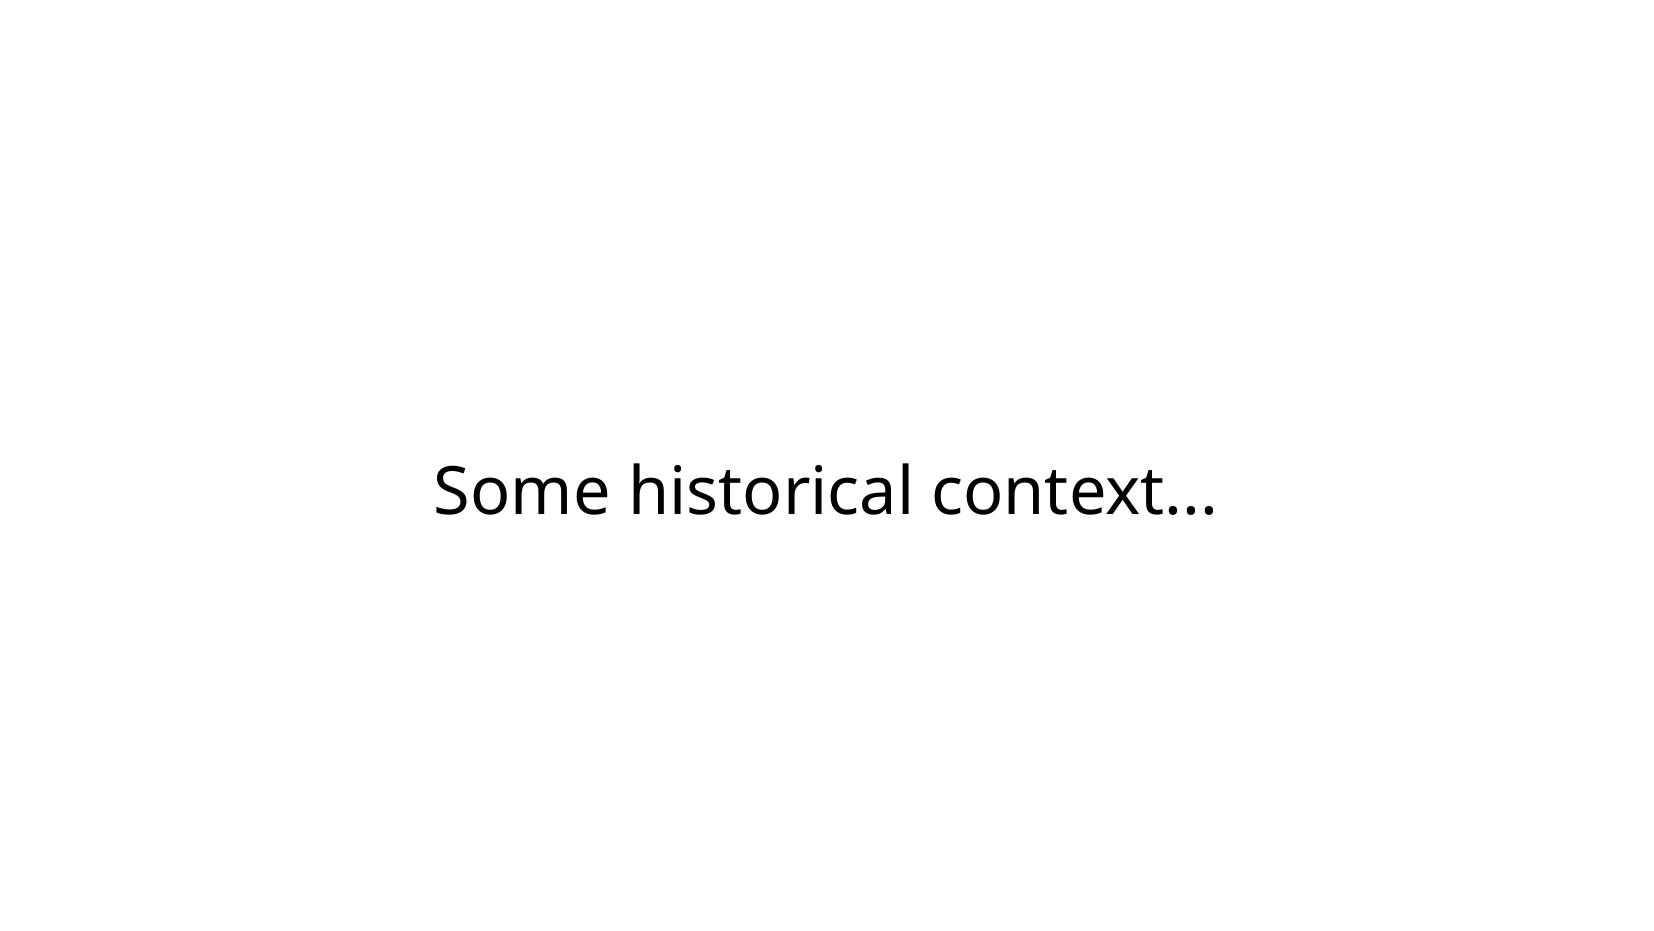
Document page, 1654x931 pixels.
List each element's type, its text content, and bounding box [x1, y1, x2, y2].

text_box Some historical context... [82, 163, 1571, 812]
